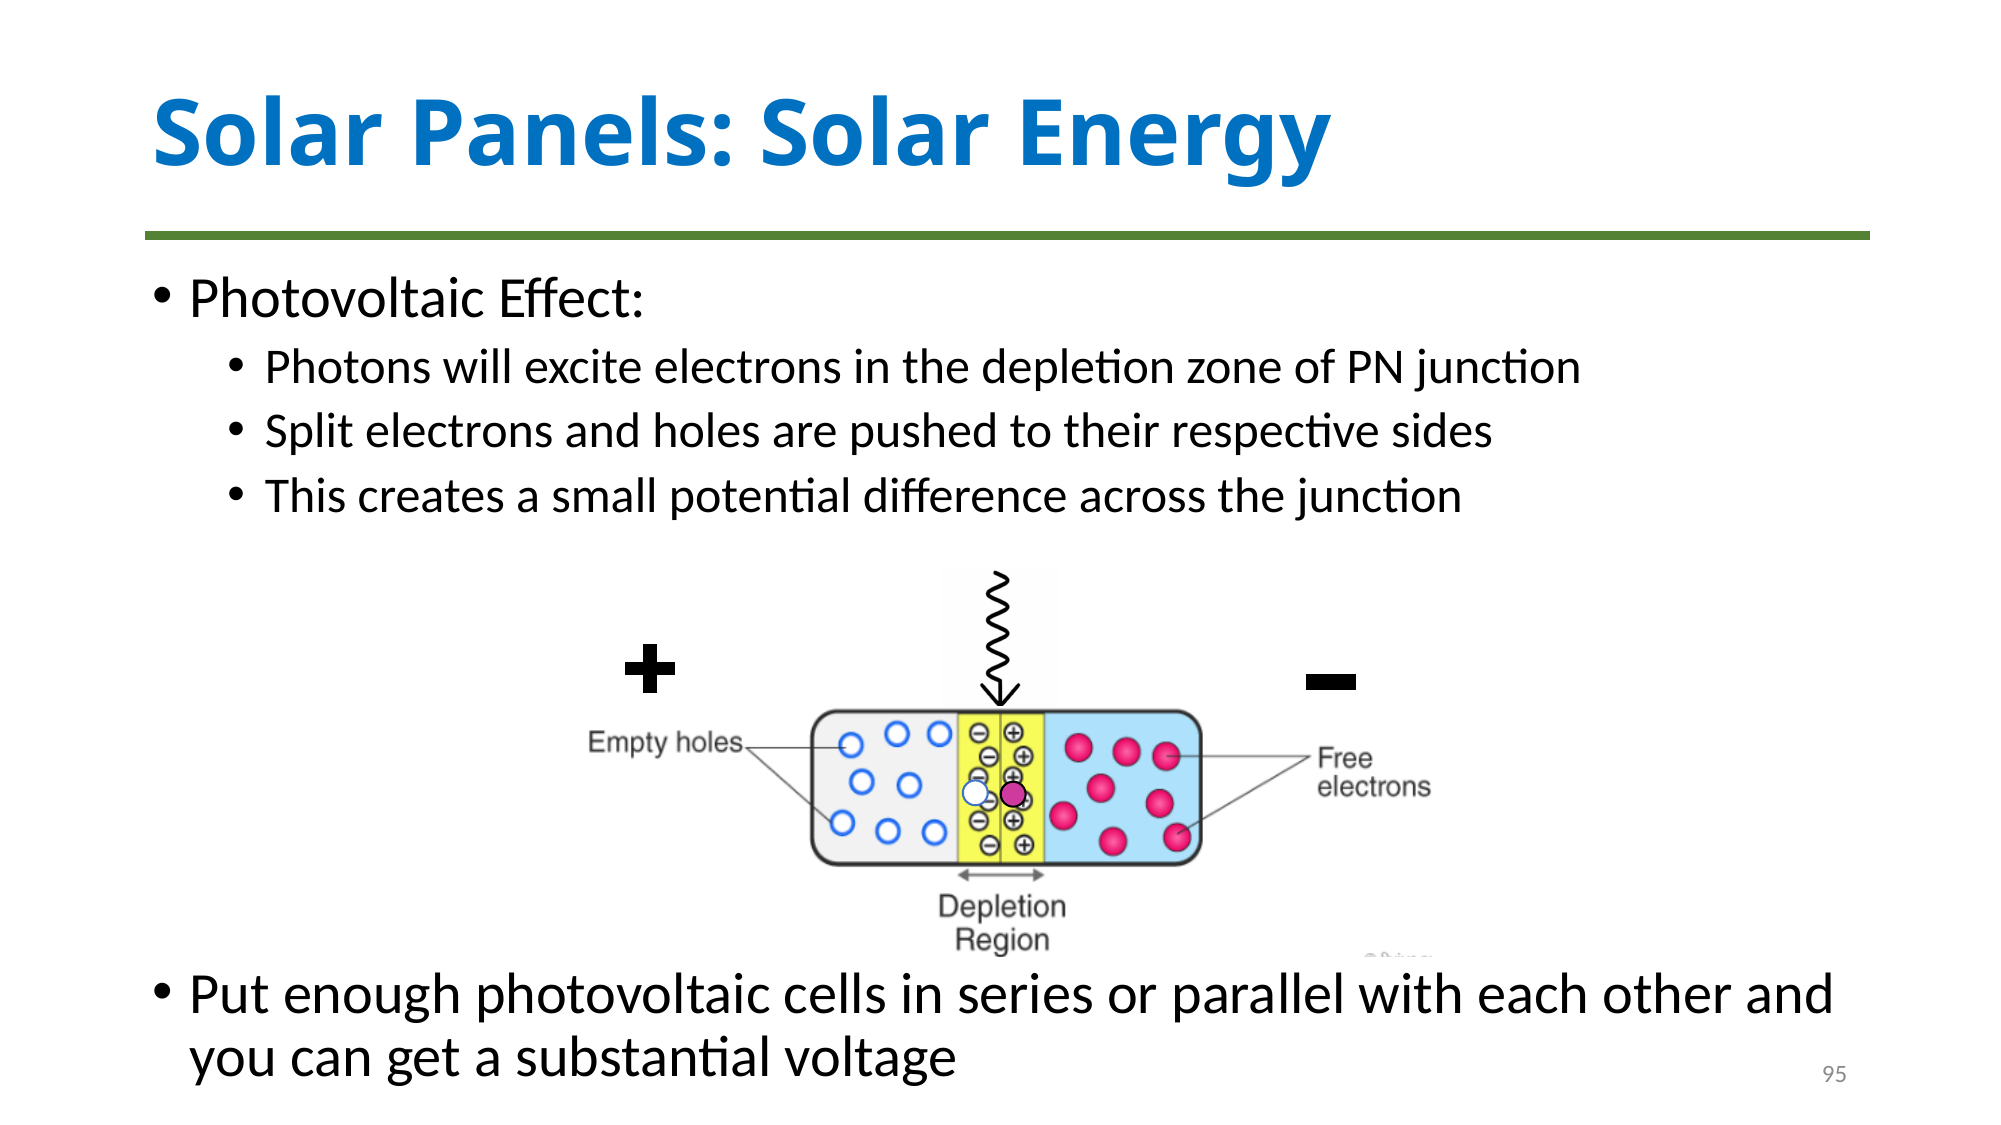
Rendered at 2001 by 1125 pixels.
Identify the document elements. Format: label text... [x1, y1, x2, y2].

slide_number 95 [1412, 1042, 1863, 1103]
list Photovoltaic Effect: Photons will excite electrons in the depletion zone of PN junction Split electrons and holes are pushed to their respective sides This creates a small potential difference across the junction Put enough photovoltaic cells in series or parallel with each other and you can get a substantial voltage [137, 259, 1883, 1103]
title Solar Panels: Solar Energy [137, 59, 1863, 212]
text_box [1306, 674, 1356, 690]
text_box [625, 644, 675, 693]
picture [568, 570, 1432, 957]
